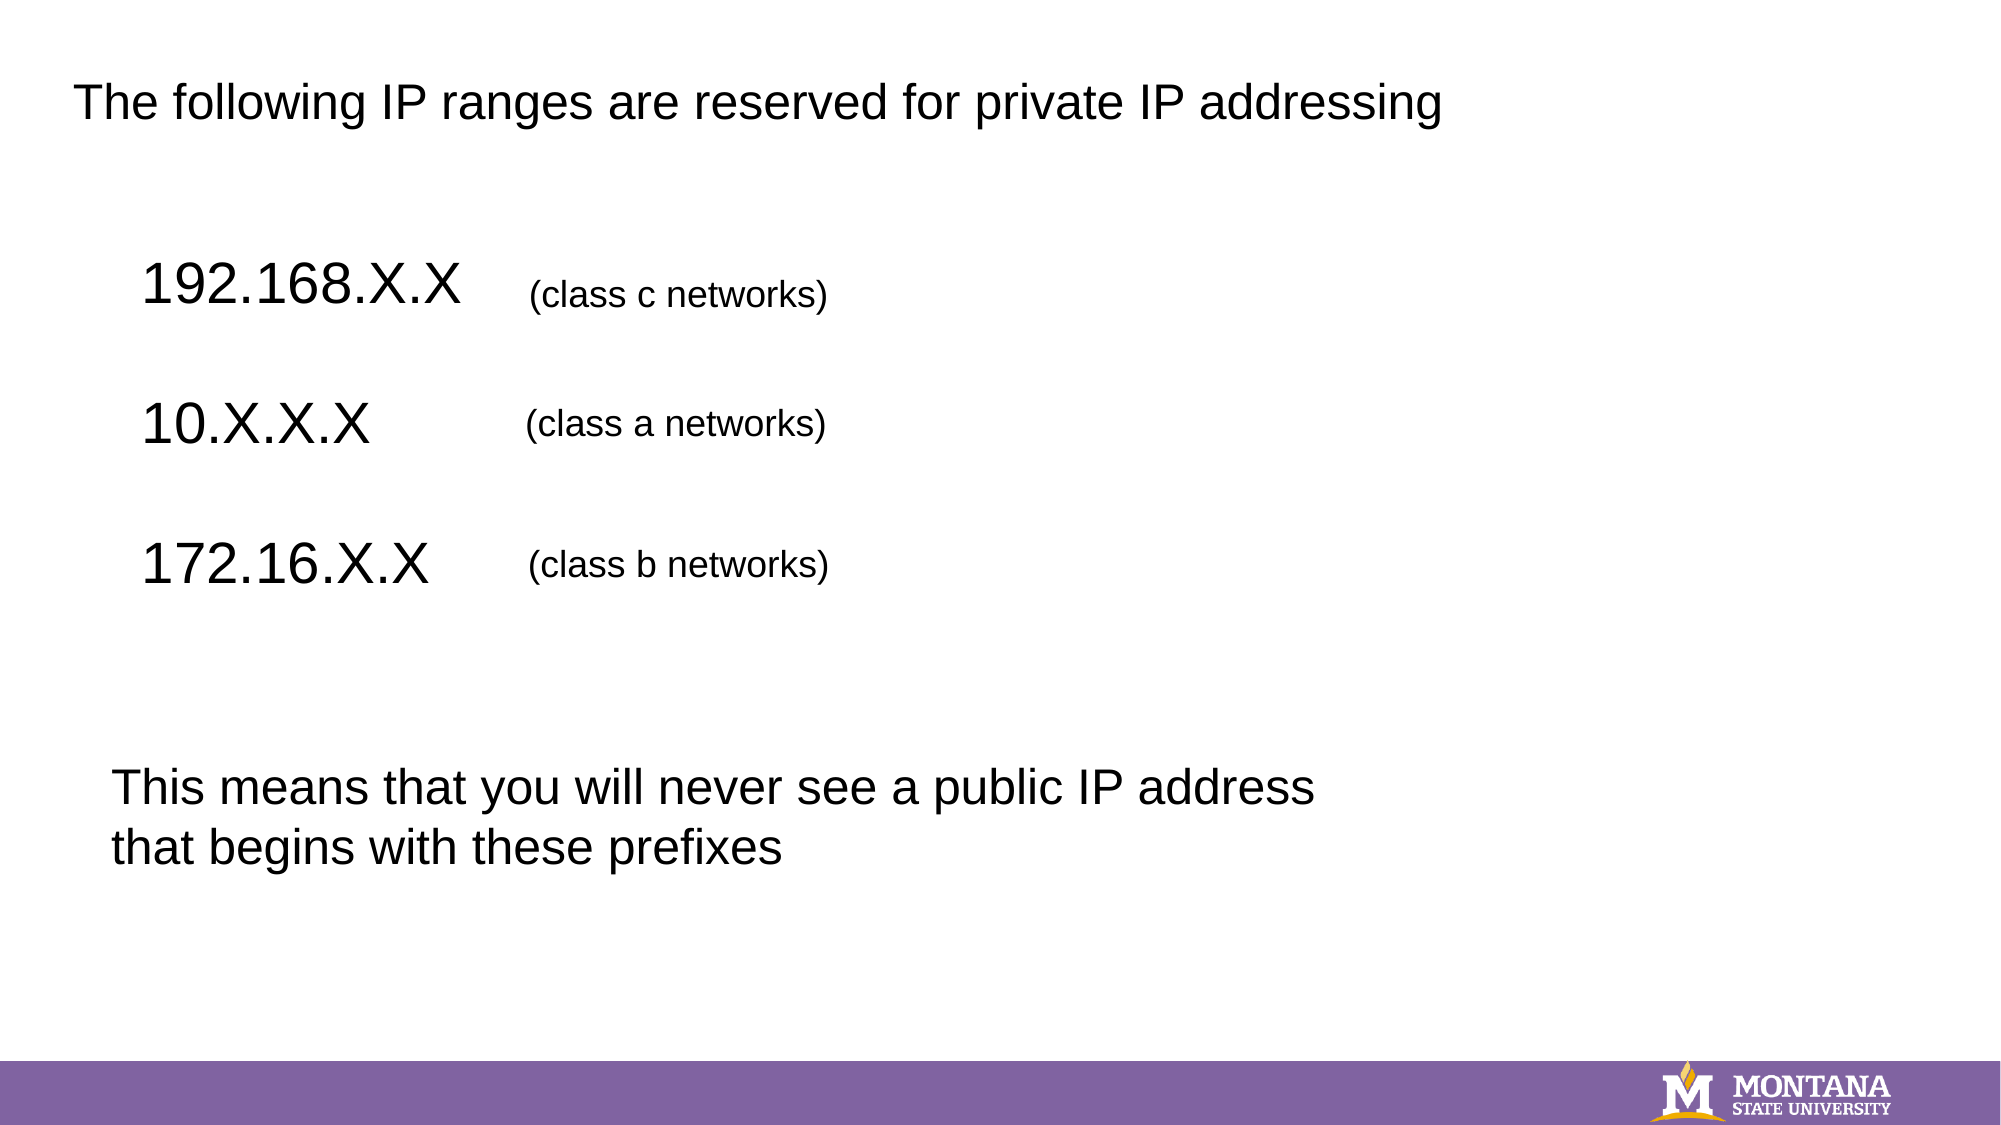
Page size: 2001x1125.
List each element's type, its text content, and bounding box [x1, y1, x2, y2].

text_box (class a networks) [510, 391, 842, 452]
text_box 192.168.X.X 10.X.X.X 172.16.X.X [126, 237, 478, 603]
picture [1650, 1060, 1891, 1122]
text_box This means that you will never see a public IP address that begins with these prefixes [96, 746, 1422, 882]
text_box (class b networks) [513, 532, 845, 592]
text_box The following IP ranges are reserved for private IP addressing [58, 62, 1460, 138]
text_box (class c networks) [514, 262, 844, 323]
